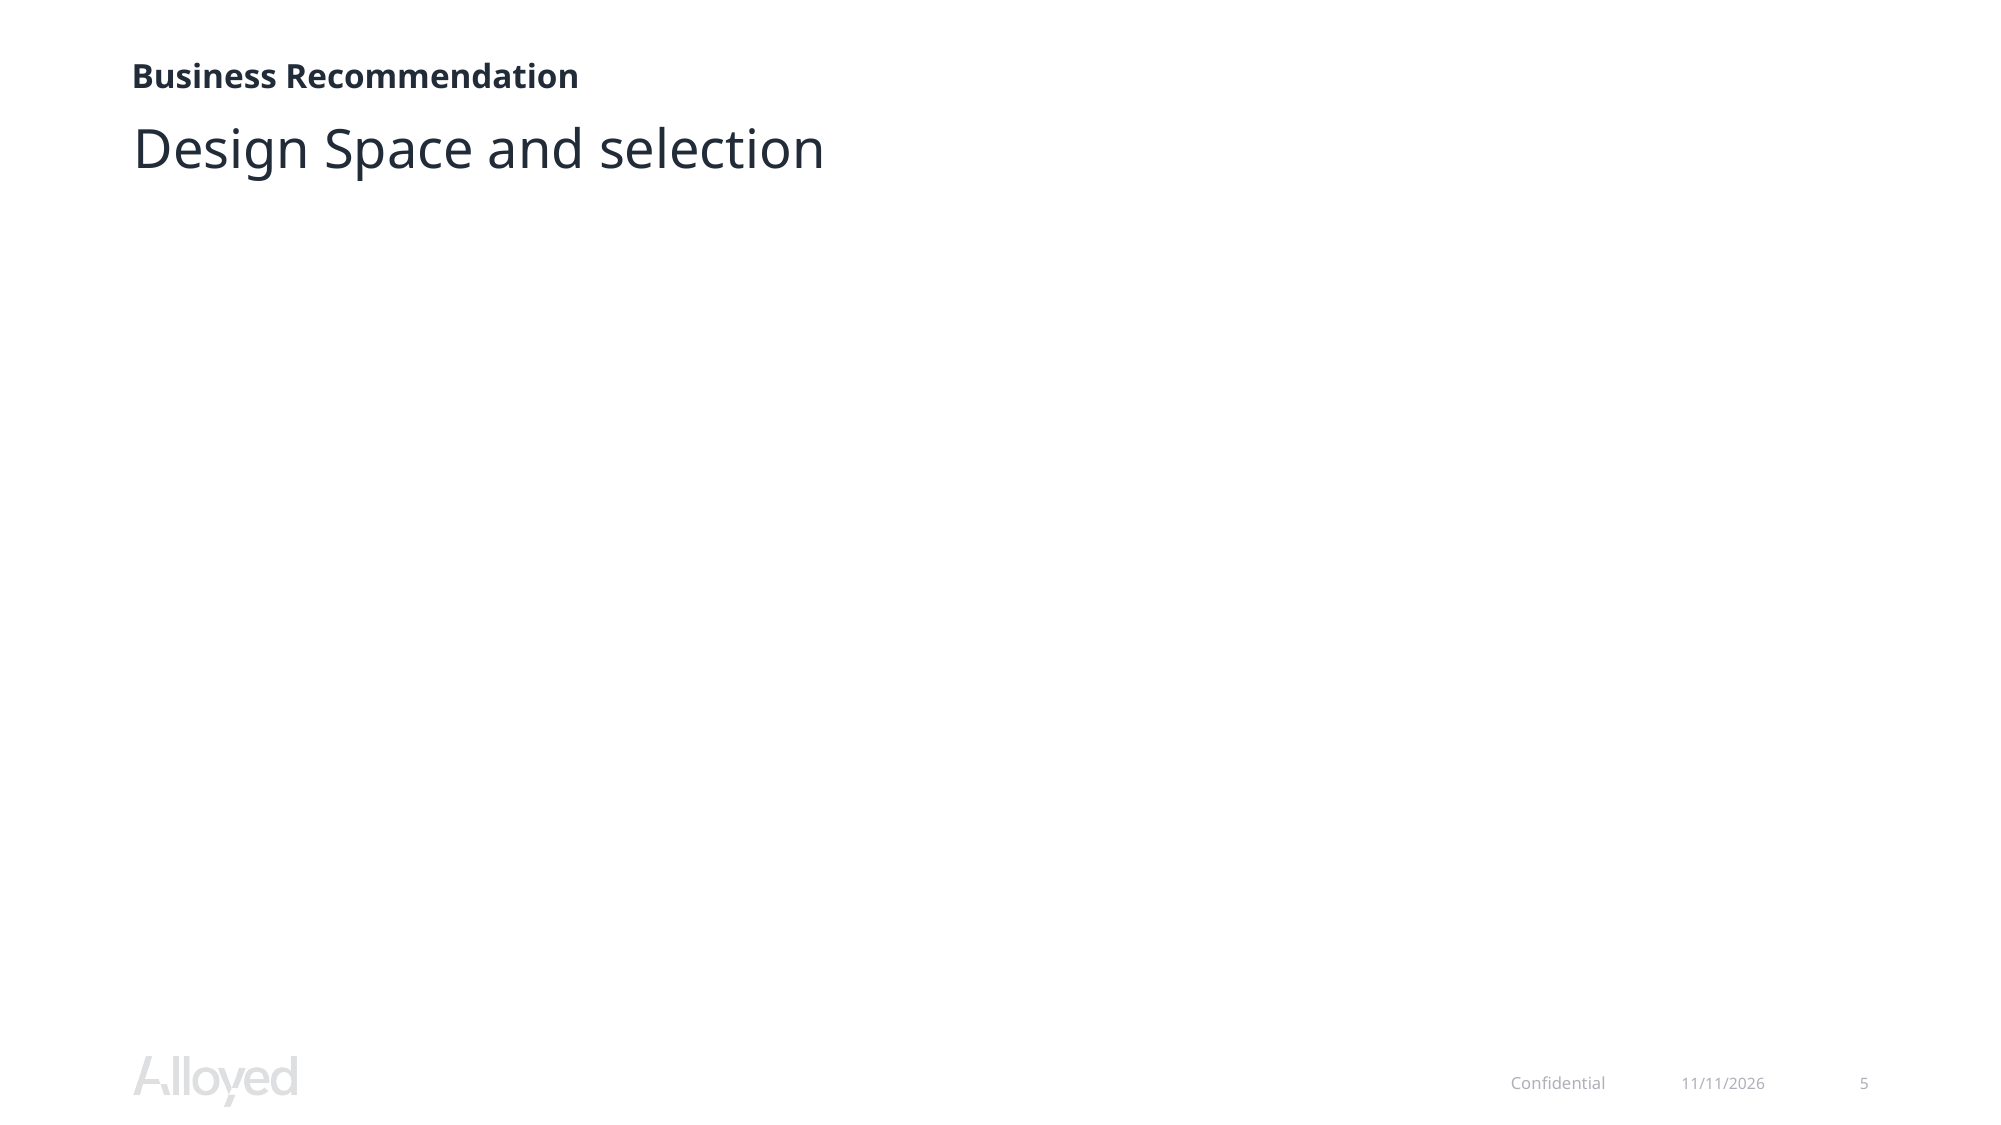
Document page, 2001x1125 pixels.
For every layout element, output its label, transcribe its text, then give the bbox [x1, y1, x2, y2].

slide_number 5 [1800, 1074, 1869, 1094]
list Design Space and selection [133, 114, 1871, 204]
footer Confidential [1133, 1074, 1606, 1094]
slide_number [1651, 1074, 1765, 1094]
list Business Recommendation [131, 55, 1867, 96]
